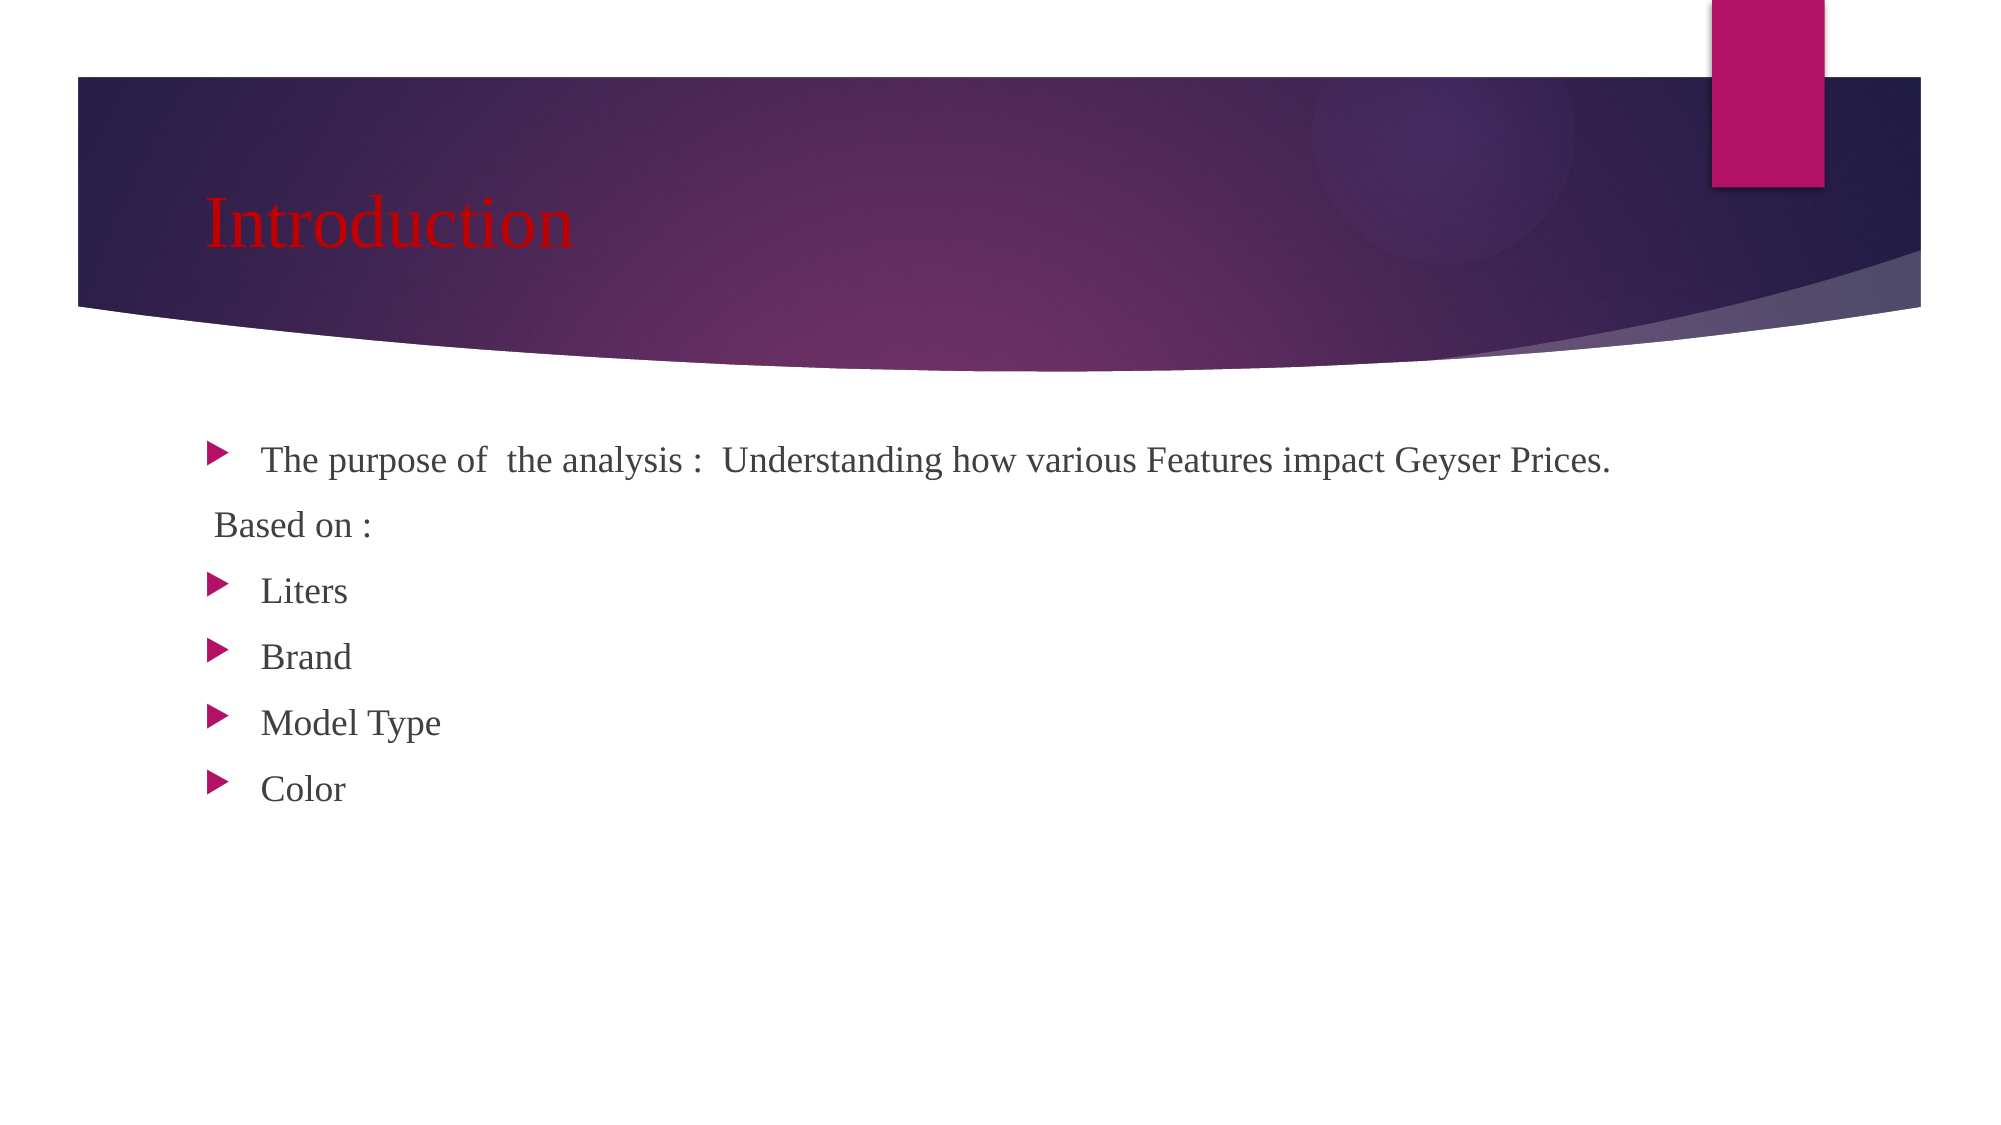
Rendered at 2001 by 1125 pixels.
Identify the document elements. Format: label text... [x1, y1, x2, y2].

list The purpose of the analysis : Understanding how various Features impact Geyser Prices. Based on : Liters Brand Model Type Color [189, 427, 1638, 988]
title Introduction [189, 159, 1627, 276]
